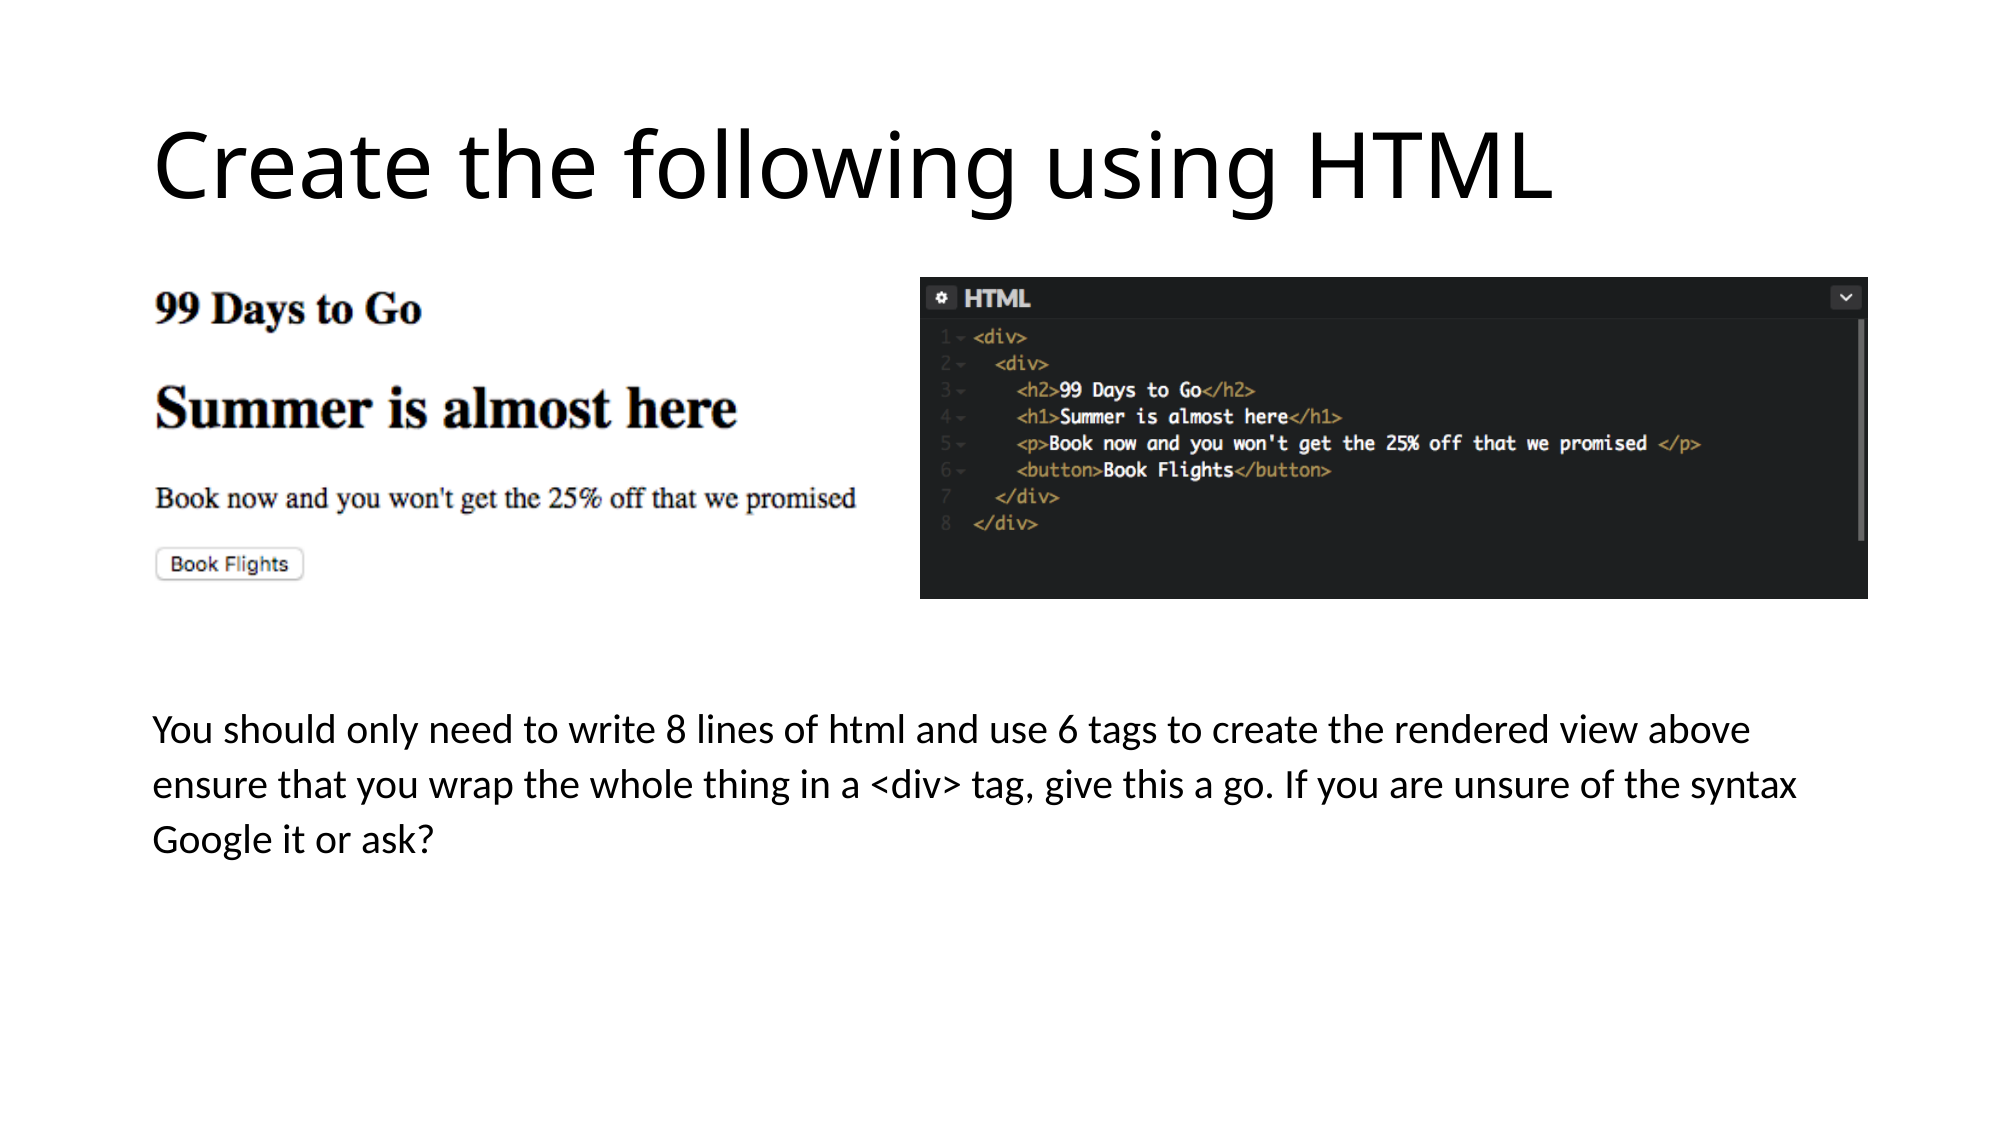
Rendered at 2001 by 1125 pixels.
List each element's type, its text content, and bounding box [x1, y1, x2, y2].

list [113, 257, 896, 648]
title Create the following using HTML [137, 59, 1863, 278]
picture [920, 277, 1868, 599]
text_box You should only need to write 8 lines of html and use 6 tags to create the rendered view above ensure that you wrap the whole thing in a <div> tag, give this a go. If you are unsure of the syntax Google it or ask? [137, 689, 1863, 920]
